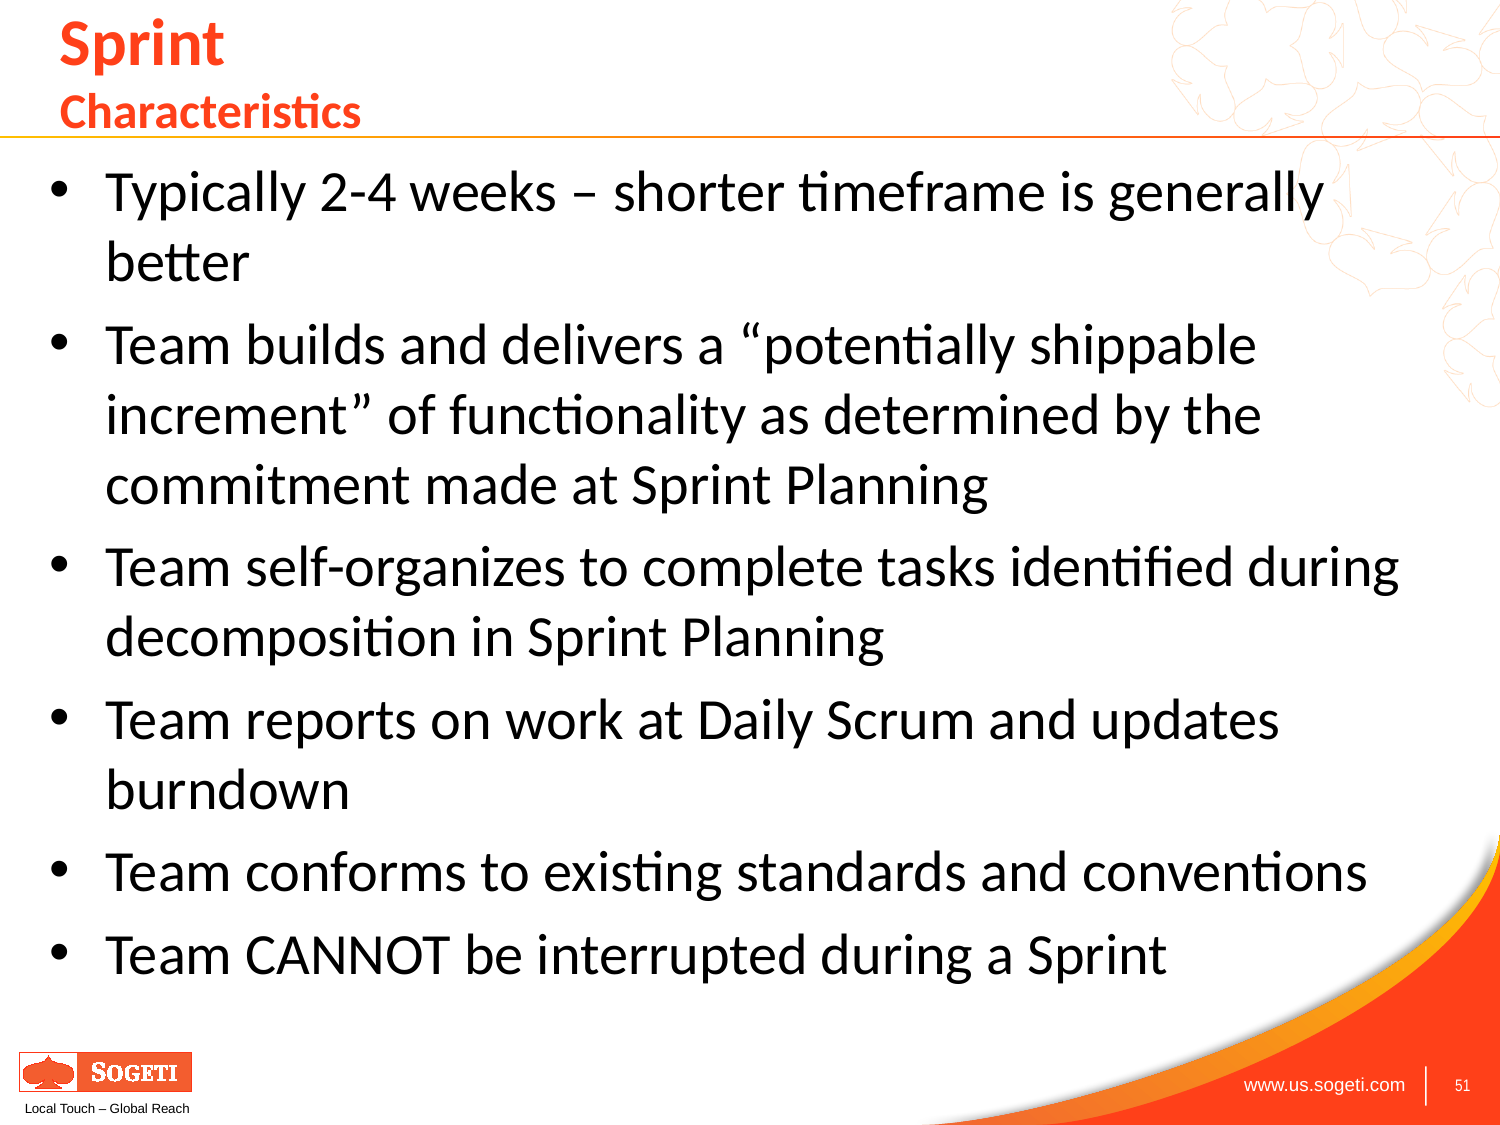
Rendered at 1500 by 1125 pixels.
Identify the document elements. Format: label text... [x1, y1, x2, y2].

list Typically 2-4 weeks – shorter timeframe is generally better Team builds and delivers a “potentially shippable increment” of functionality as determined by the commitment made at Sprint Planning Team self-organizes to complete tasks identified during decomposition in Sprint Planning Team reports on work at Daily Scrum and updates burndown Team conforms to existing standards and conventions Team CANNOT be interrupted during a Sprint [49, 153, 1473, 1018]
title Sprint Characteristics [44, 0, 1469, 137]
